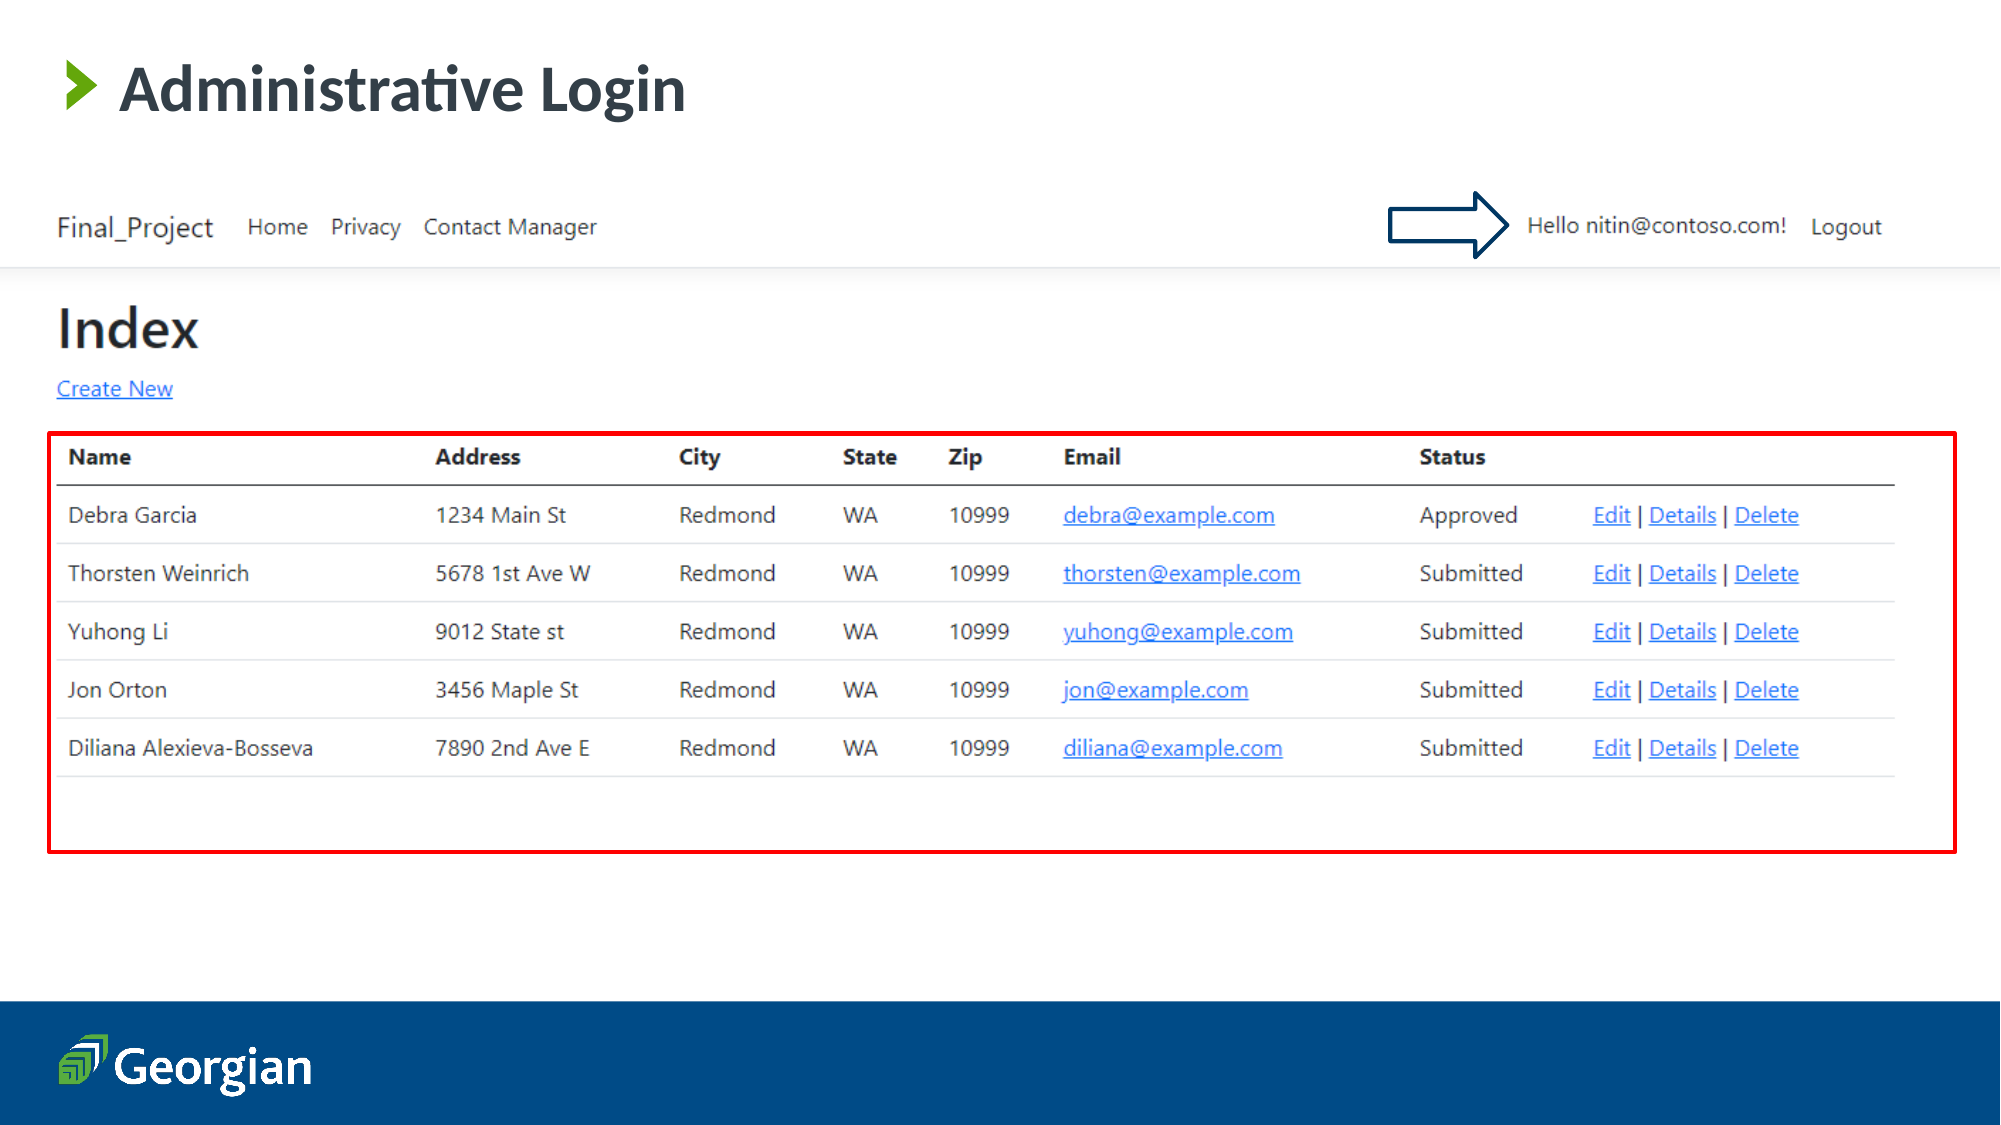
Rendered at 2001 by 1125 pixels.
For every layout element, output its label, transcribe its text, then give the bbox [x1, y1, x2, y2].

title Administrative Login [66, 44, 1866, 169]
text_box [47, 812, 1957, 854]
picture [33, 1017, 336, 1122]
picture [0, 192, 2000, 801]
